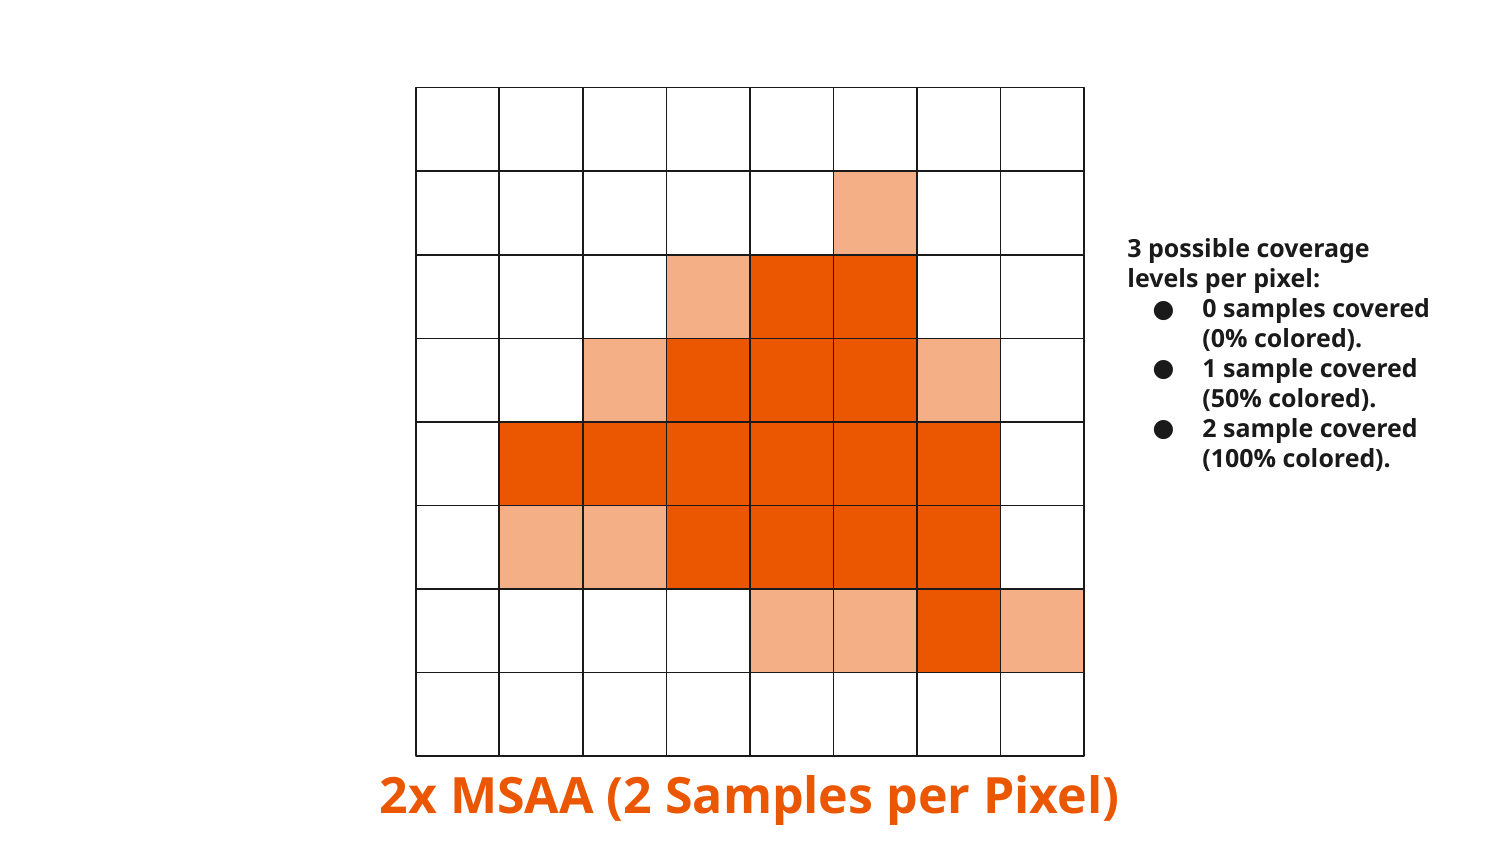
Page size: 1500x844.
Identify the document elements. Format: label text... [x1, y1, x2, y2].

text_box [666, 505, 750, 589]
text_box 2x MSAA (2 Samples per Pixel) [364, 756, 1136, 832]
text_box [1000, 254, 1085, 338]
text_box [499, 505, 582, 589]
text_box [833, 589, 917, 672]
text_box [499, 338, 582, 421]
text_box [833, 421, 917, 505]
text_box [582, 672, 666, 756]
text_box [1000, 589, 1085, 672]
text_box [833, 505, 917, 589]
text_box [833, 87, 917, 171]
text_box [582, 421, 666, 505]
text_box [666, 171, 750, 254]
text_box [1000, 672, 1085, 756]
text_box [833, 171, 917, 254]
text_box [917, 421, 1000, 505]
text_box [666, 672, 750, 756]
text_box [582, 589, 666, 672]
text_box [666, 589, 750, 672]
text_box [415, 171, 499, 254]
text_box [582, 87, 666, 171]
text_box [750, 338, 833, 421]
text_box [750, 87, 833, 171]
text_box 3 possible coverage levels per pixel: 0 samples covered (0% colored). 1 sample covered (50% colored). 2 sample covered (100% colored). [1112, 217, 1458, 529]
text_box [499, 421, 582, 505]
text_box [666, 421, 750, 505]
text_box [917, 171, 1000, 254]
text_box [750, 672, 833, 756]
text_box [1000, 505, 1085, 589]
text_box [415, 87, 499, 171]
text_box [499, 672, 582, 756]
text_box [666, 254, 750, 338]
text_box [499, 171, 582, 254]
text_box [750, 171, 833, 254]
text_box [499, 254, 582, 338]
text_box [1000, 421, 1085, 505]
text_box [917, 254, 1000, 338]
text_box [833, 338, 917, 421]
text_box [750, 254, 833, 338]
text_box [666, 87, 750, 171]
text_box [750, 589, 833, 672]
text_box [666, 338, 750, 421]
text_box [917, 672, 1000, 756]
text_box [582, 338, 666, 421]
text_box [582, 505, 666, 589]
text_box [499, 87, 582, 171]
text_box [415, 338, 499, 422]
text_box [415, 254, 499, 338]
text_box [582, 171, 666, 254]
text_box [917, 338, 1000, 421]
text_box [917, 589, 1000, 672]
text_box [415, 505, 499, 589]
text_box [750, 505, 833, 589]
text_box [499, 589, 582, 672]
text_box [1000, 87, 1085, 171]
text_box [415, 589, 499, 672]
text_box [415, 672, 499, 756]
text_box [833, 254, 917, 338]
text_box [582, 254, 666, 338]
text_box [833, 672, 917, 756]
text_box [917, 505, 1000, 589]
text_box [1000, 338, 1085, 421]
text_box [917, 87, 1000, 171]
text_box [415, 422, 499, 505]
text_box [1000, 171, 1085, 254]
text_box [750, 421, 833, 505]
